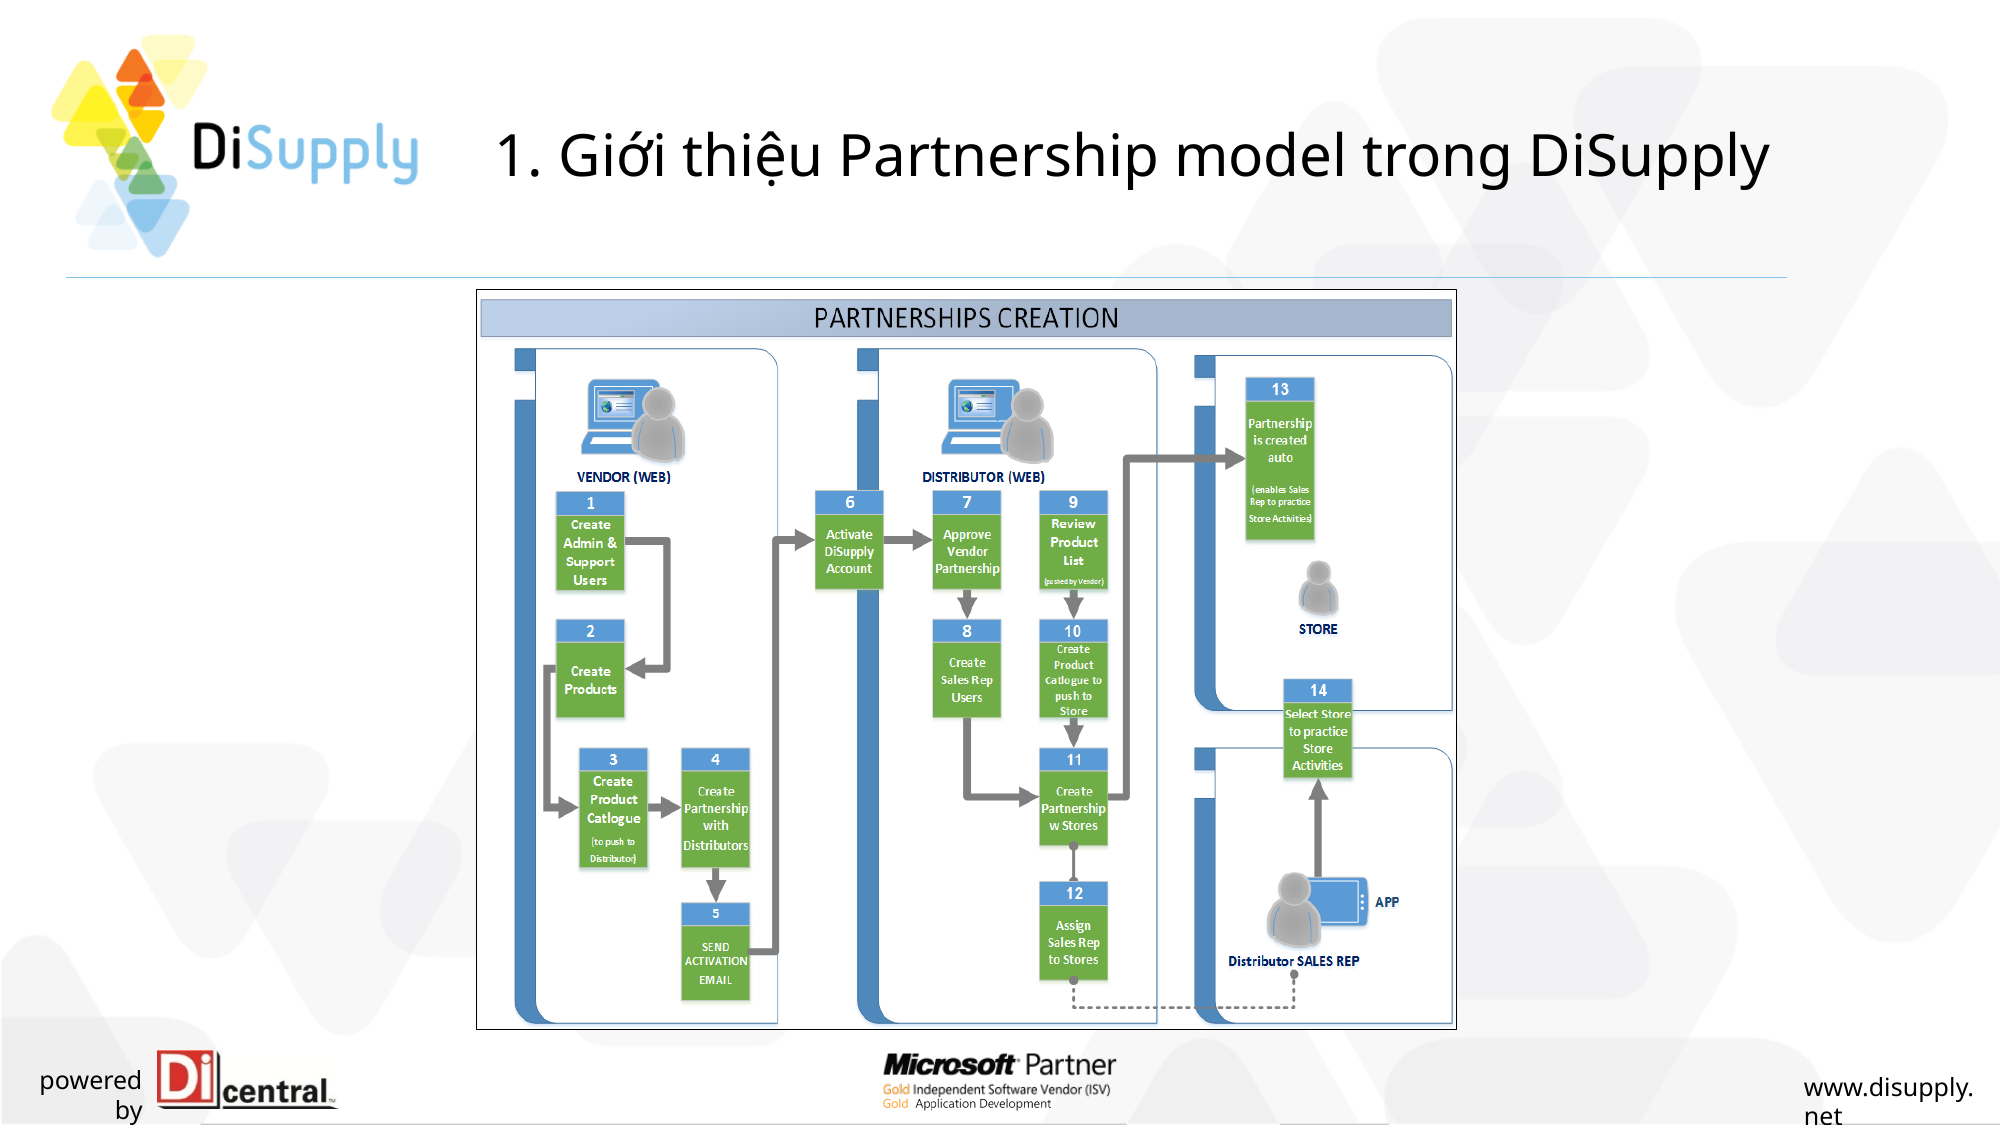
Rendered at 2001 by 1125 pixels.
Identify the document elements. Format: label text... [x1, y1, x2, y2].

text_box 1. Giới thiệu Partnership model trong DiSupply [479, 122, 1971, 192]
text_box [877, 1041, 1123, 1117]
picture [1807, 1113, 1814, 1125]
picture [1, 0, 2000, 1125]
